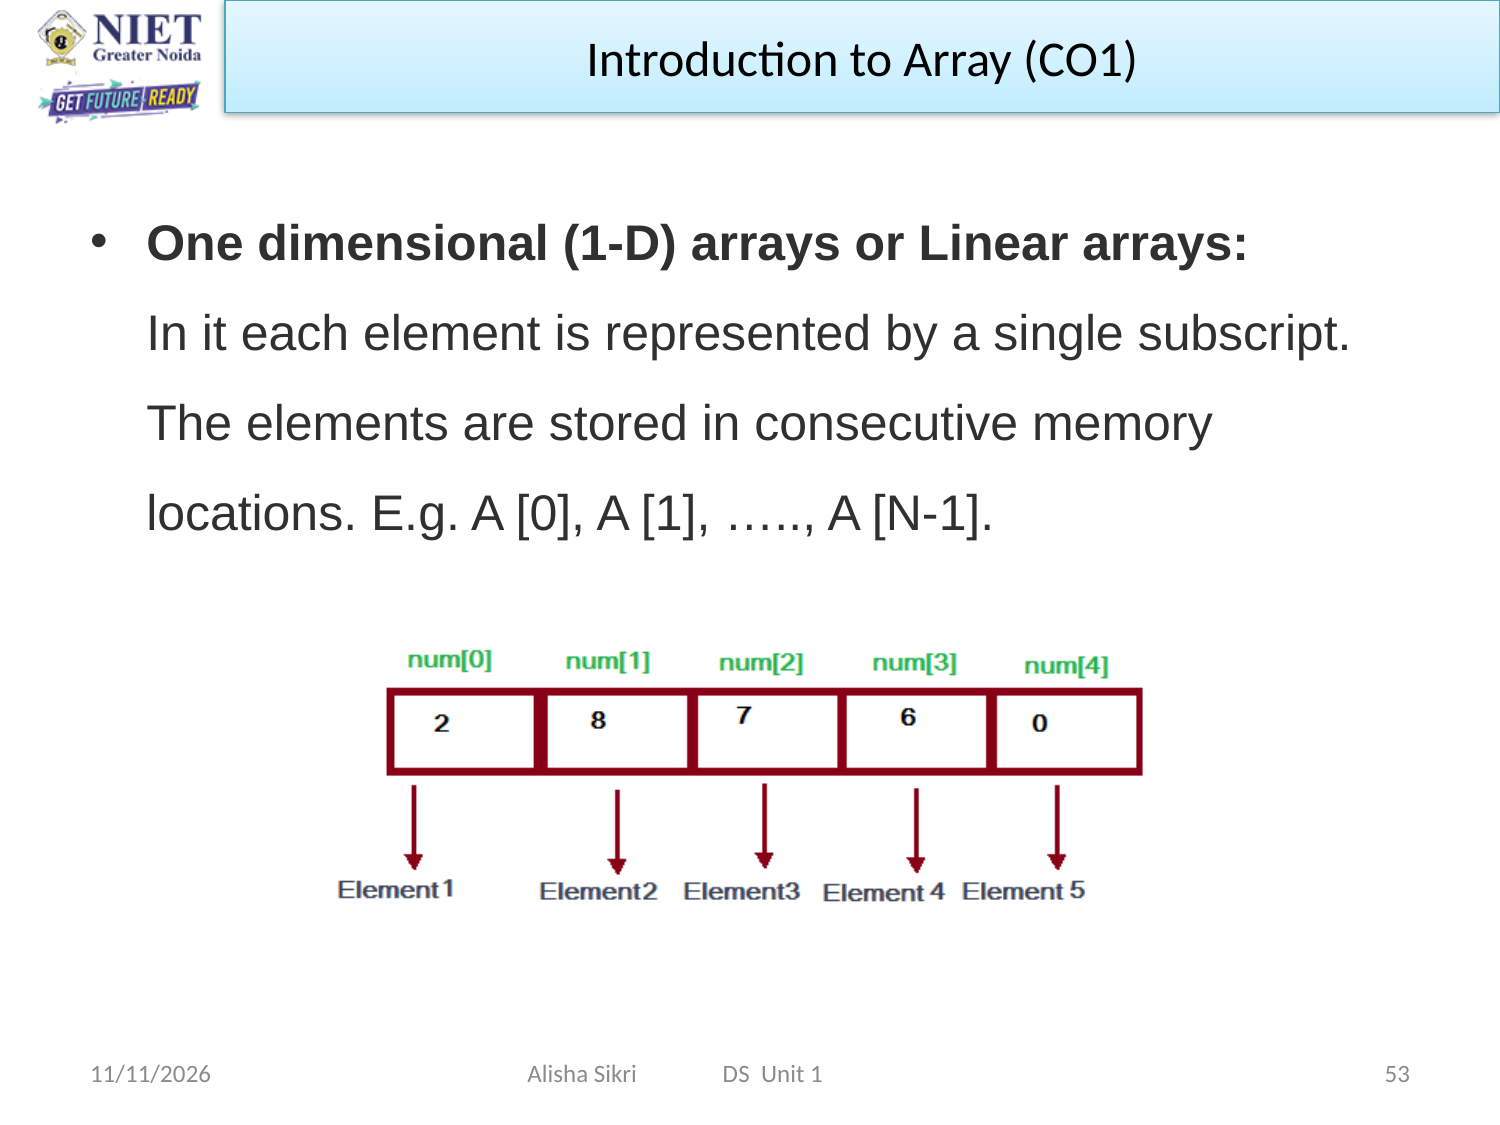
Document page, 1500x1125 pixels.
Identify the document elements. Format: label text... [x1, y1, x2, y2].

footer Alisha Sikri DS Unit 1 [512, 1042, 988, 1103]
list One dimensional (1-D) arrays or Linear arrays: In it each element is represented by a single subscript. The elements are stored in consecutive memory locations. E.g. A [0], A [1], ….., A [N-1]. [75, 172, 1425, 916]
text_box Introduction to Array (CO1) [238, 0, 1500, 113]
picture [0, 0, 238, 135]
picture [318, 630, 1182, 947]
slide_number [75, 1042, 425, 1103]
slide_number 53 [1074, 1042, 1425, 1103]
